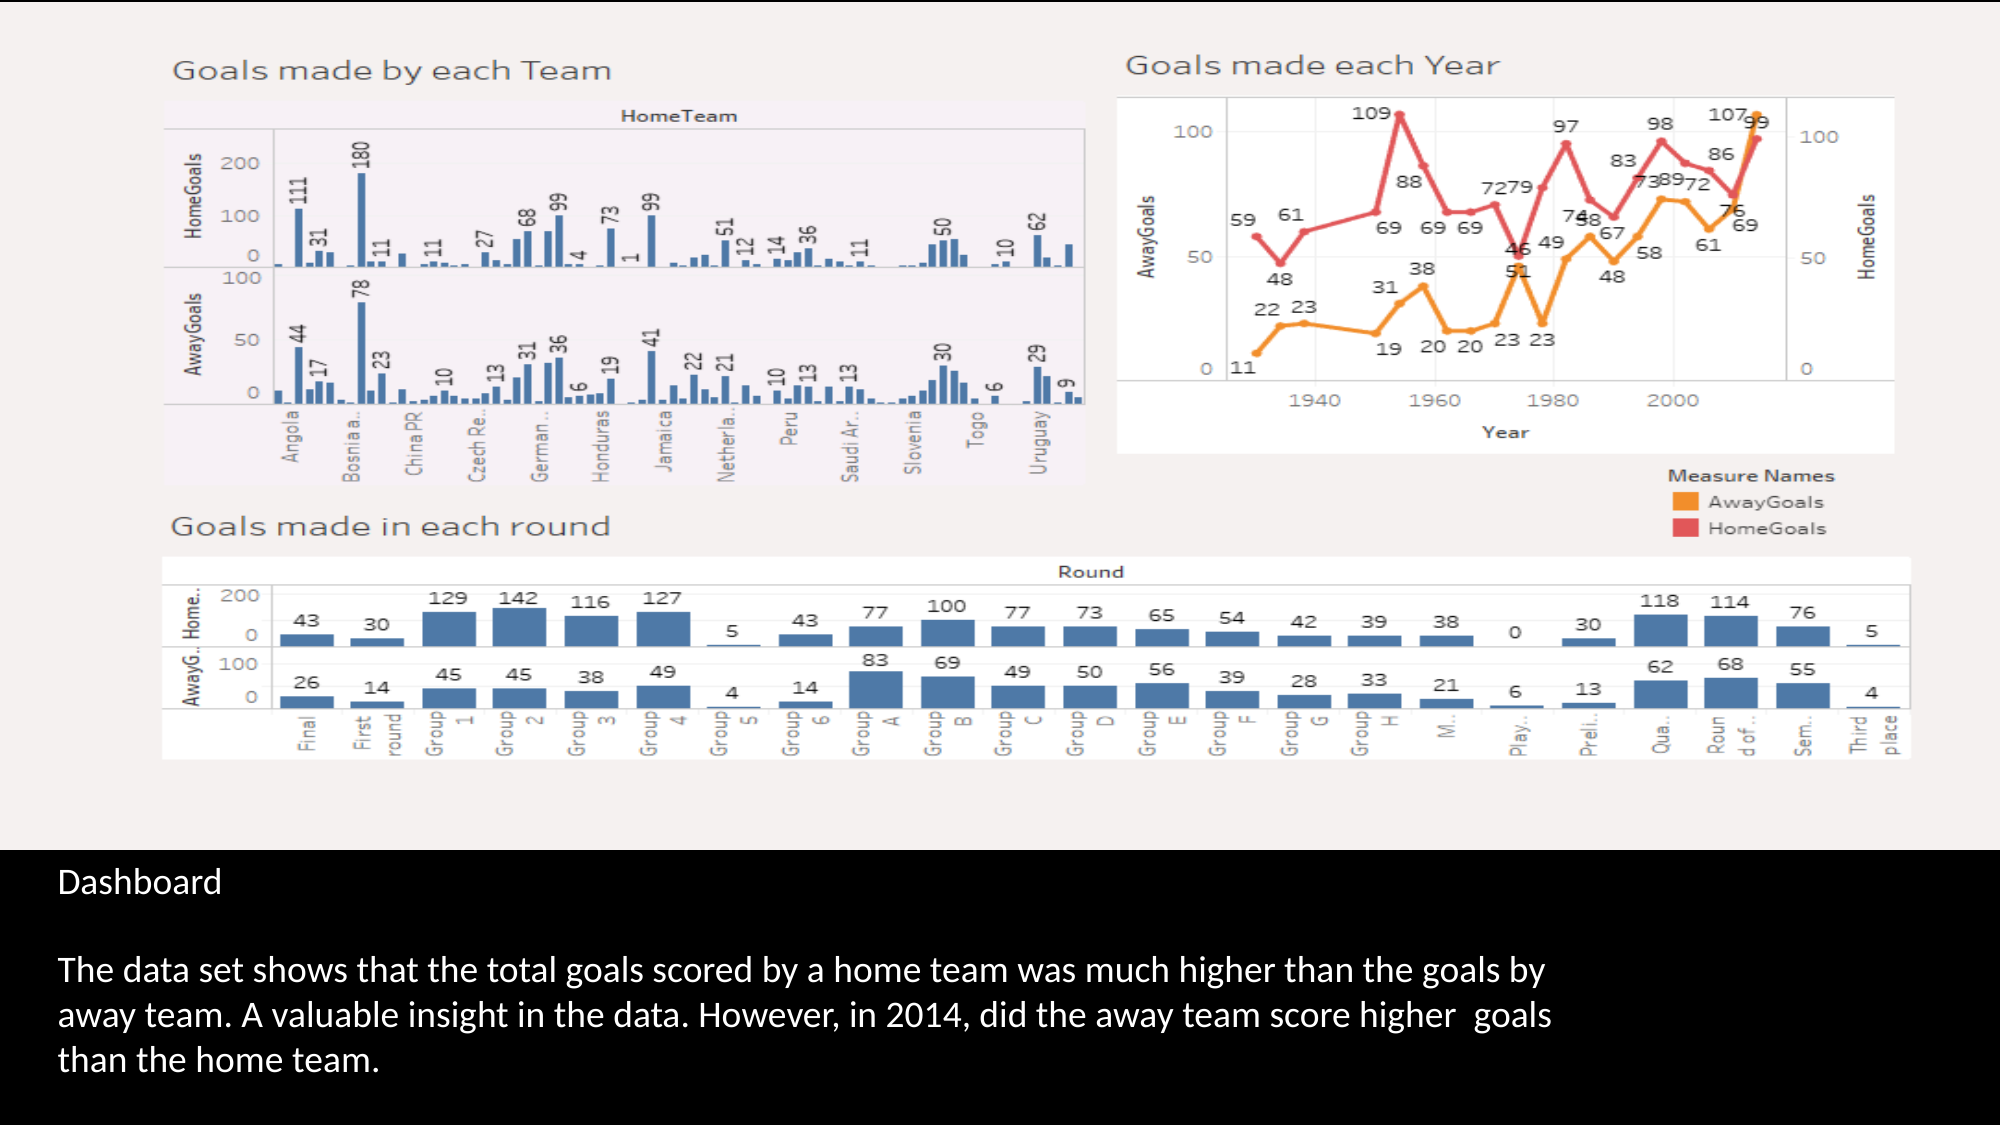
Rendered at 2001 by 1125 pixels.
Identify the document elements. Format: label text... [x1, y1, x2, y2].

picture [0, 0, 2000, 850]
text_box The data set shows that the total goals scored by a home team was much higher than the goals by away team. A valuable insight in the data. However, in 2014, did the away team score higher goals than the home team. [42, 938, 1593, 1088]
text_box Dashboard [42, 850, 750, 910]
